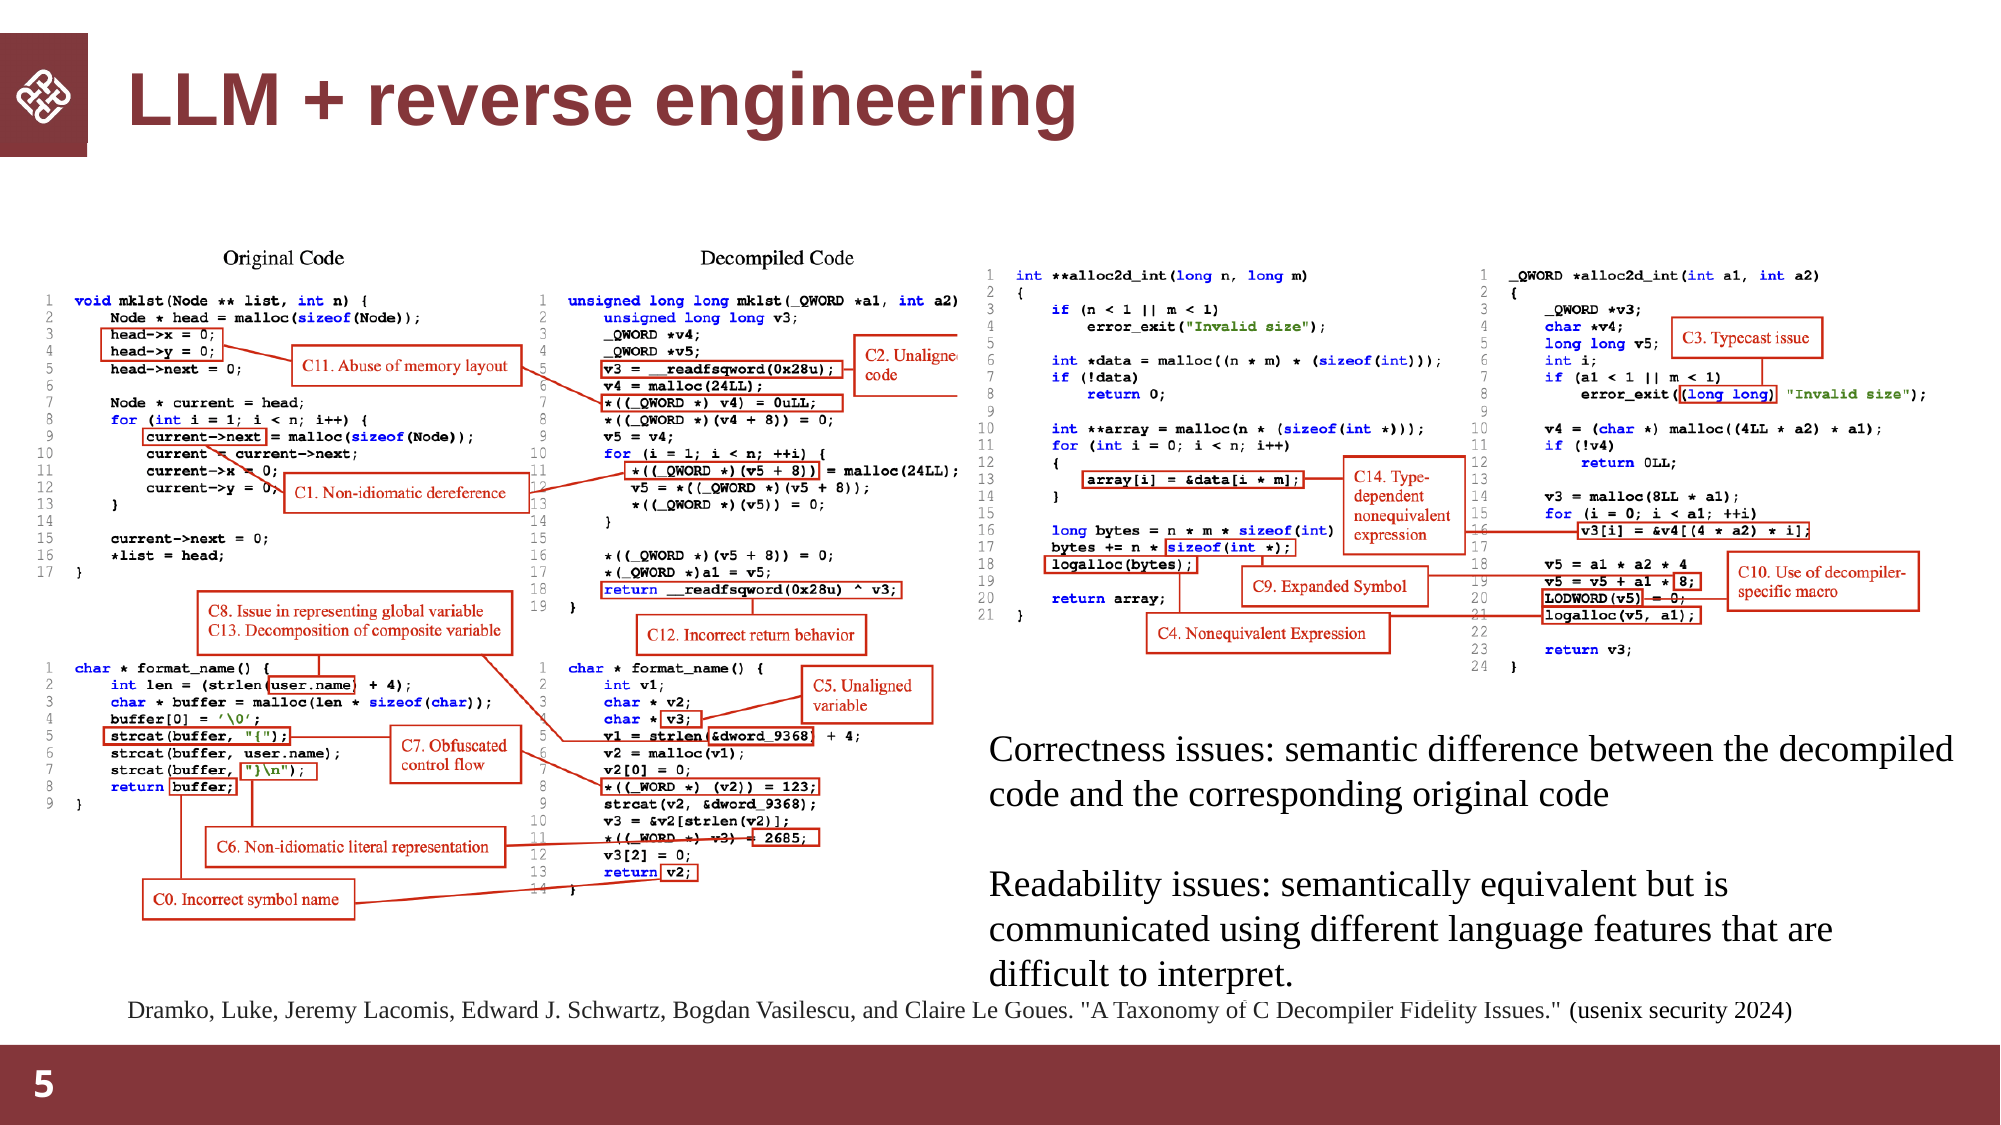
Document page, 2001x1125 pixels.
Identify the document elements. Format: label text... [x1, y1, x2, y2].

text_box Correctness issues: semantic difference between the decompiled code and the corresponding original code Readability issues: semantically equivalent but is communicated using different language features that are difficult to interpret. [974, 716, 1975, 1002]
picture [15, 232, 2000, 932]
text_box Dramko, Luke, Jeremy Lacomis, Edward J. Schwartz, Bogdan Vasilescu, and Claire Le Goues. "A Taxonomy of C Decompiler Fidelity Issues." (usenix security 2024) [112, 985, 1940, 1031]
picture [0, 33, 88, 143]
title LLM + reverse engineering [112, 33, 1888, 157]
